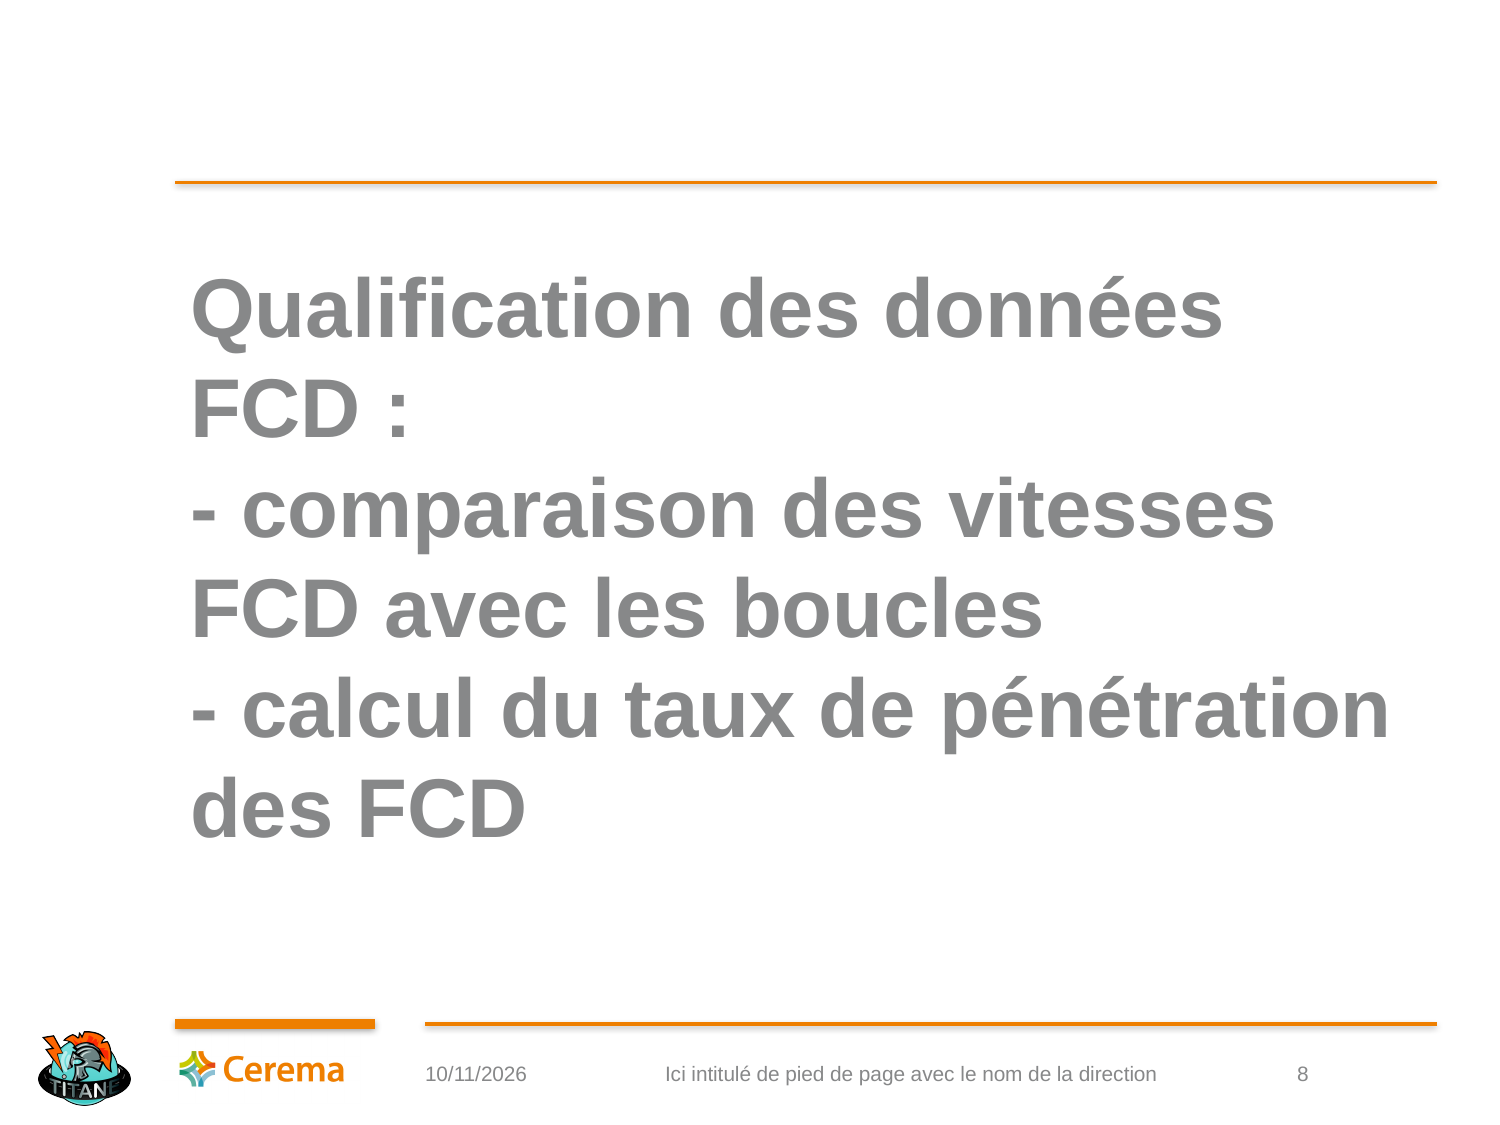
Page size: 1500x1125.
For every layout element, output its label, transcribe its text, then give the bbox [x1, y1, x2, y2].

picture [38, 1031, 131, 1106]
footer Ici intitulé de pied de page avec le nom de la direction [664, 1042, 1297, 1103]
picture [162, 1033, 361, 1104]
title Qualification des données FCD : - comparaison des vitesses FCD avec les boucles - calcul du taux de pénétration des FCD [175, 187, 1425, 1021]
slide_number 8 [1297, 1042, 1425, 1103]
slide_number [425, 1042, 664, 1103]
